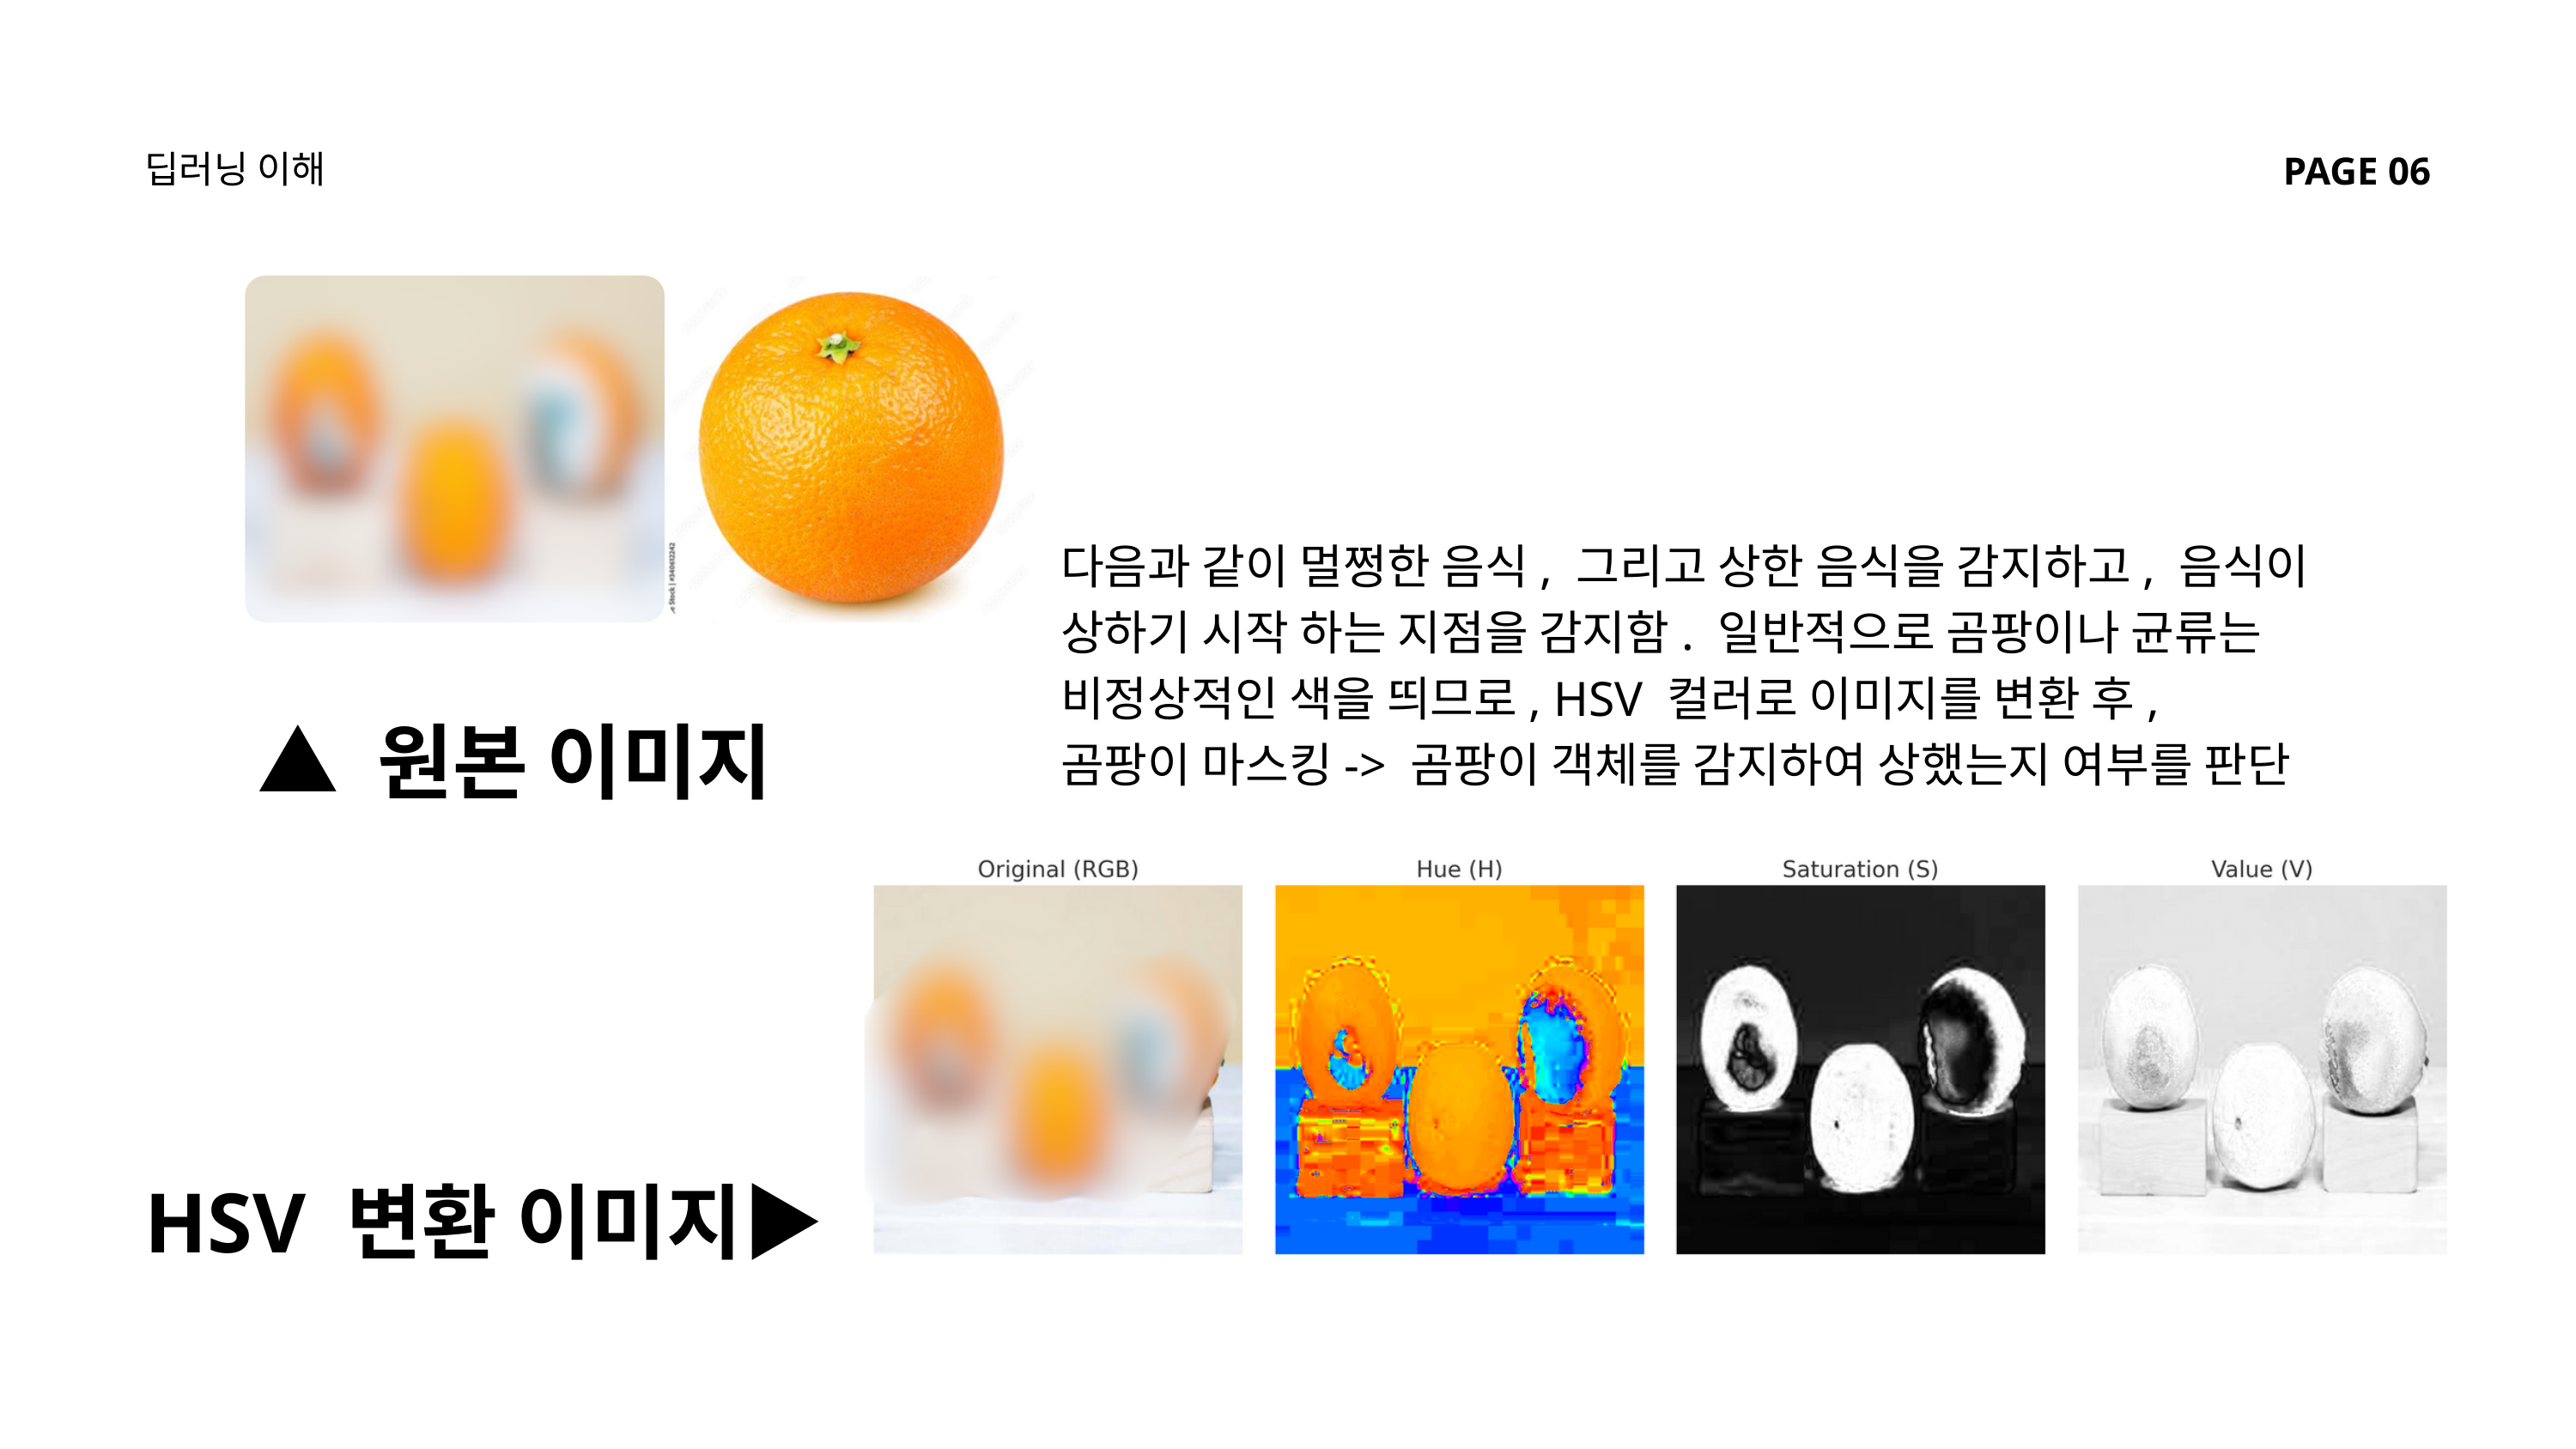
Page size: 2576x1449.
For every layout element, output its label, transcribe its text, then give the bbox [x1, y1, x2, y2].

text_box PAGE 06 [2234, 139, 2432, 192]
text_box 딥러닝 이해 [144, 137, 640, 191]
text_box 다음과 같이 멀쩡한 음식, 그리고 상한 음식을 감지하고, 음식이 상하기 시작 하는 지점을 감지함. 일반적으로 곰팡이나 균류는 비정상적인 색을 띄므로, HSV 컬러로 이미지를 변환 후, 곰팡이 마스킹-> 곰팡이 객체를 감지하여 상했는지 여부를 판단 [1060, 526, 2457, 792]
text_box [916, 850, 2457, 1264]
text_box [245, 275, 1035, 623]
text_box ▲ 원본 이미지 HSV 변환 이미지▶ [144, 694, 916, 1270]
